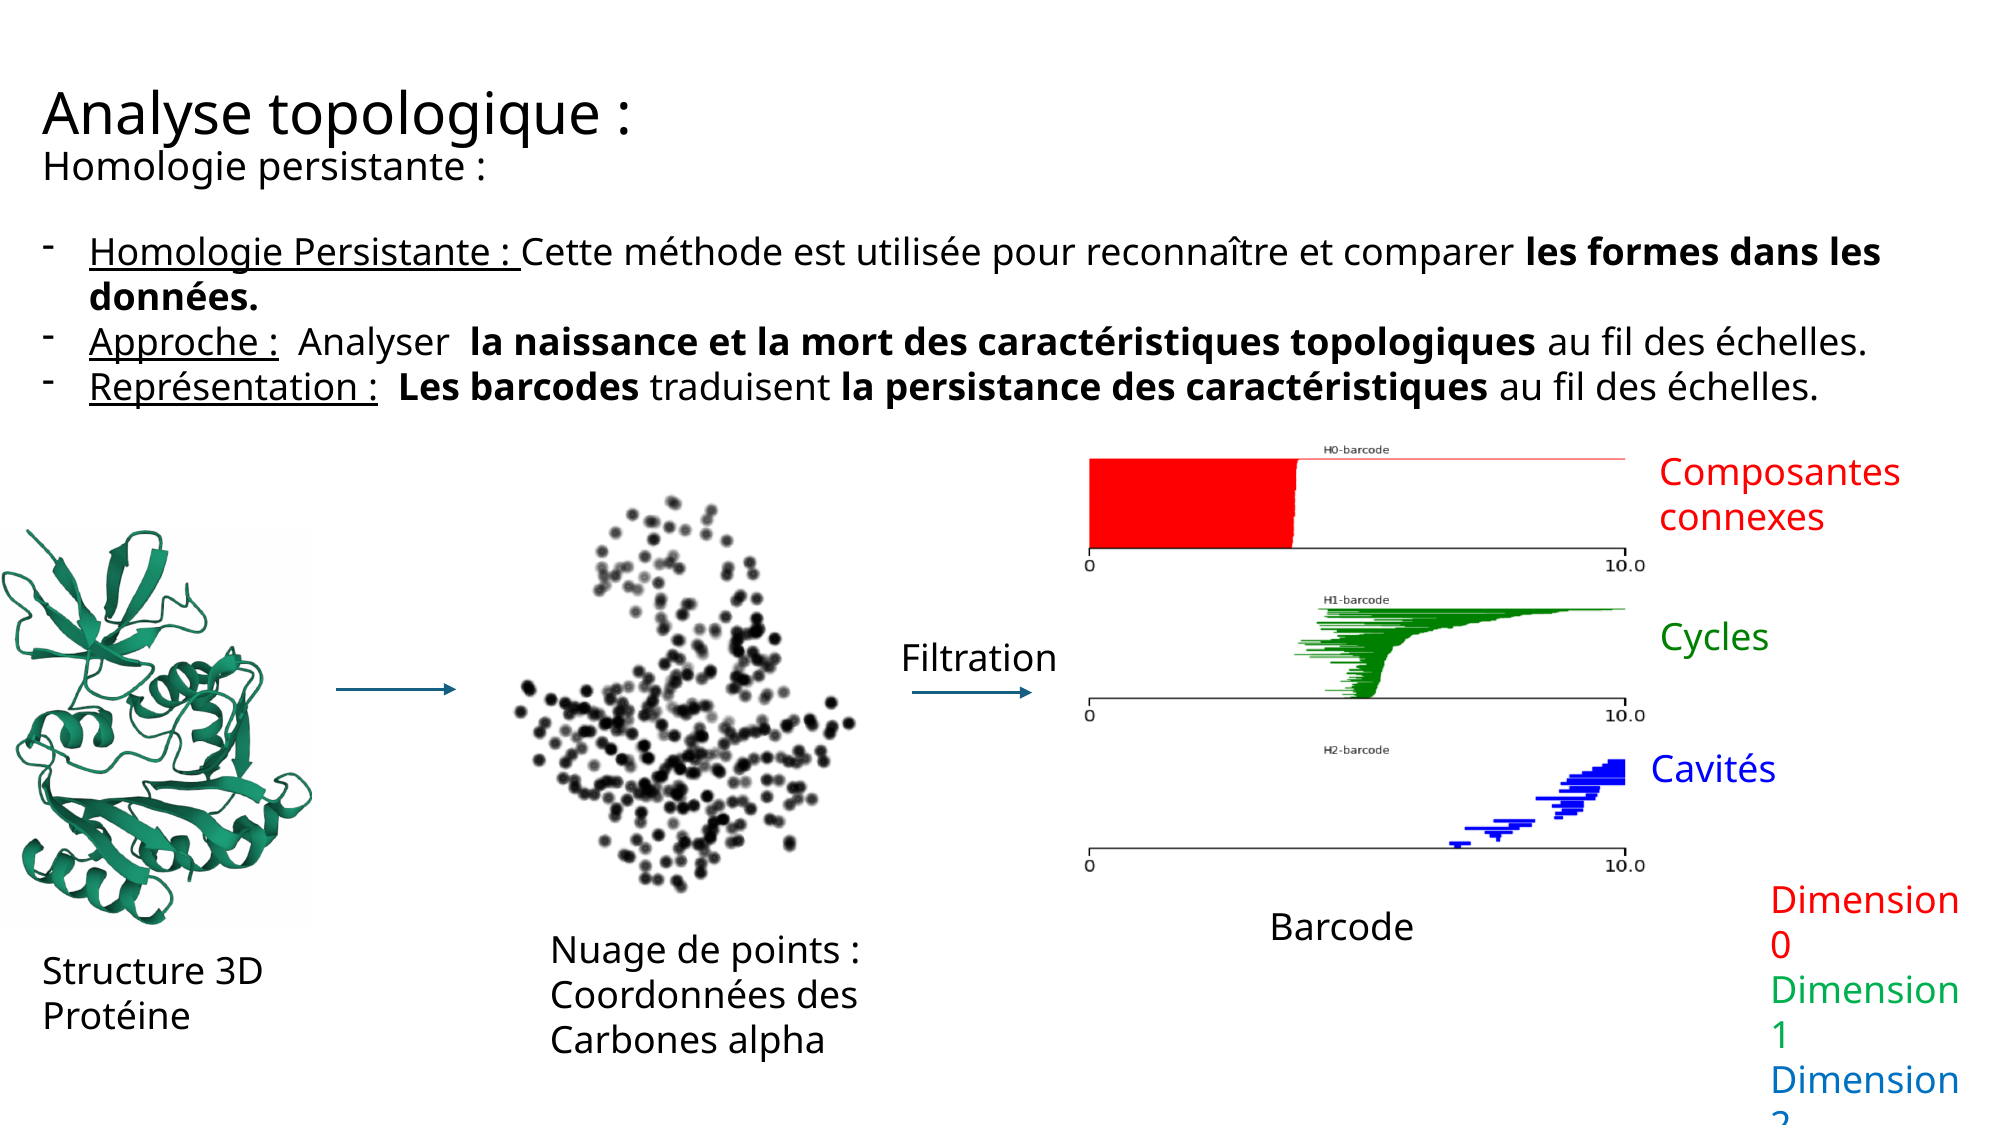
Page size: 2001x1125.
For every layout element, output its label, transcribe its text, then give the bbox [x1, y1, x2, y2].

text_box Structure 3D Protéine [27, 939, 404, 1045]
text_box Dimension 0 Dimension 1 Dimension 2 [1755, 869, 1990, 1125]
picture [1074, 435, 1664, 882]
text_box Cavités [1664, 692, 1929, 798]
picture [398, 405, 945, 925]
text_box Analyse topologique : Homologie persistante : [27, 75, 820, 198]
picture [0, 529, 355, 927]
text_box Filtration [904, 626, 1074, 687]
text_box Cycles [1664, 605, 1938, 665]
text_box Homologie Persistante : Cette méthode est utilisée pour reconnaître et comparer les formes dans les données. Approche : Analyser la naissance et la mort des caractéristiques topologiques au fil des échelles. Représentation : Les barcodes traduisent la persistance des caractéristiques au fil des échelles. [27, 220, 1914, 415]
text_box Barcode [1254, 895, 1446, 956]
text_box Composantes connexes [1664, 440, 1937, 546]
text_box Nuage de points : Coordonnées des Carbones alpha [535, 918, 912, 1069]
